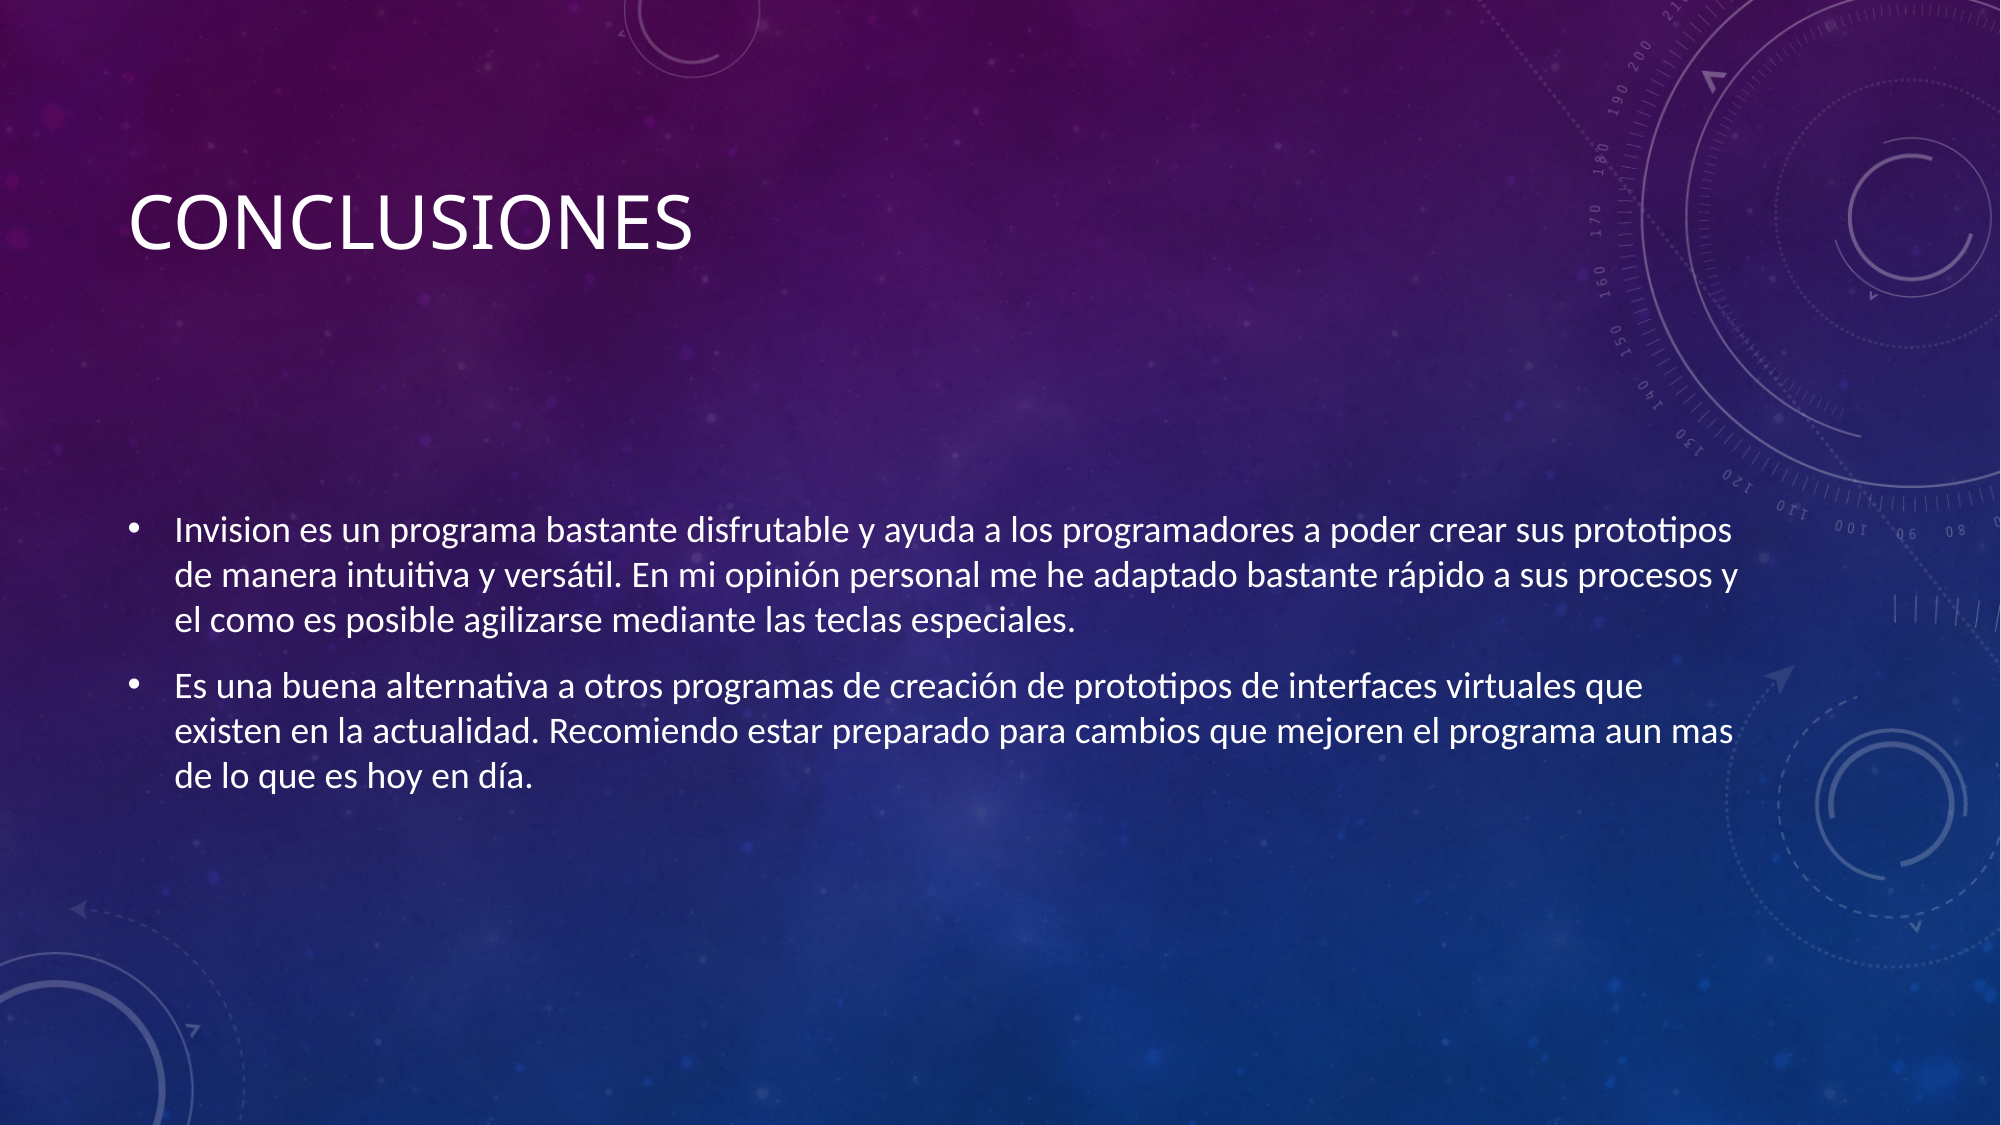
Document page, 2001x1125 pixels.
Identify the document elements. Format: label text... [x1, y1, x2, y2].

title Conclusiones [112, 99, 1775, 339]
list Invision es un programa bastante disfrutable y ayuda a los programadores a poder crear sus prototipos de manera intuitiva y versátil. En mi opinión personal me he adaptado bastante rápido a sus procesos y el como es posible agilizarse mediante las teclas especiales. Es una buena alternativa a otros programas de creación de prototipos de interfaces virtuales que existen en la actualidad. Recomiendo estar preparado para cambios que mejoren el programa aun mas de lo que es hoy en día. [112, 351, 1775, 950]
picture [0, 0, 2001, 1125]
